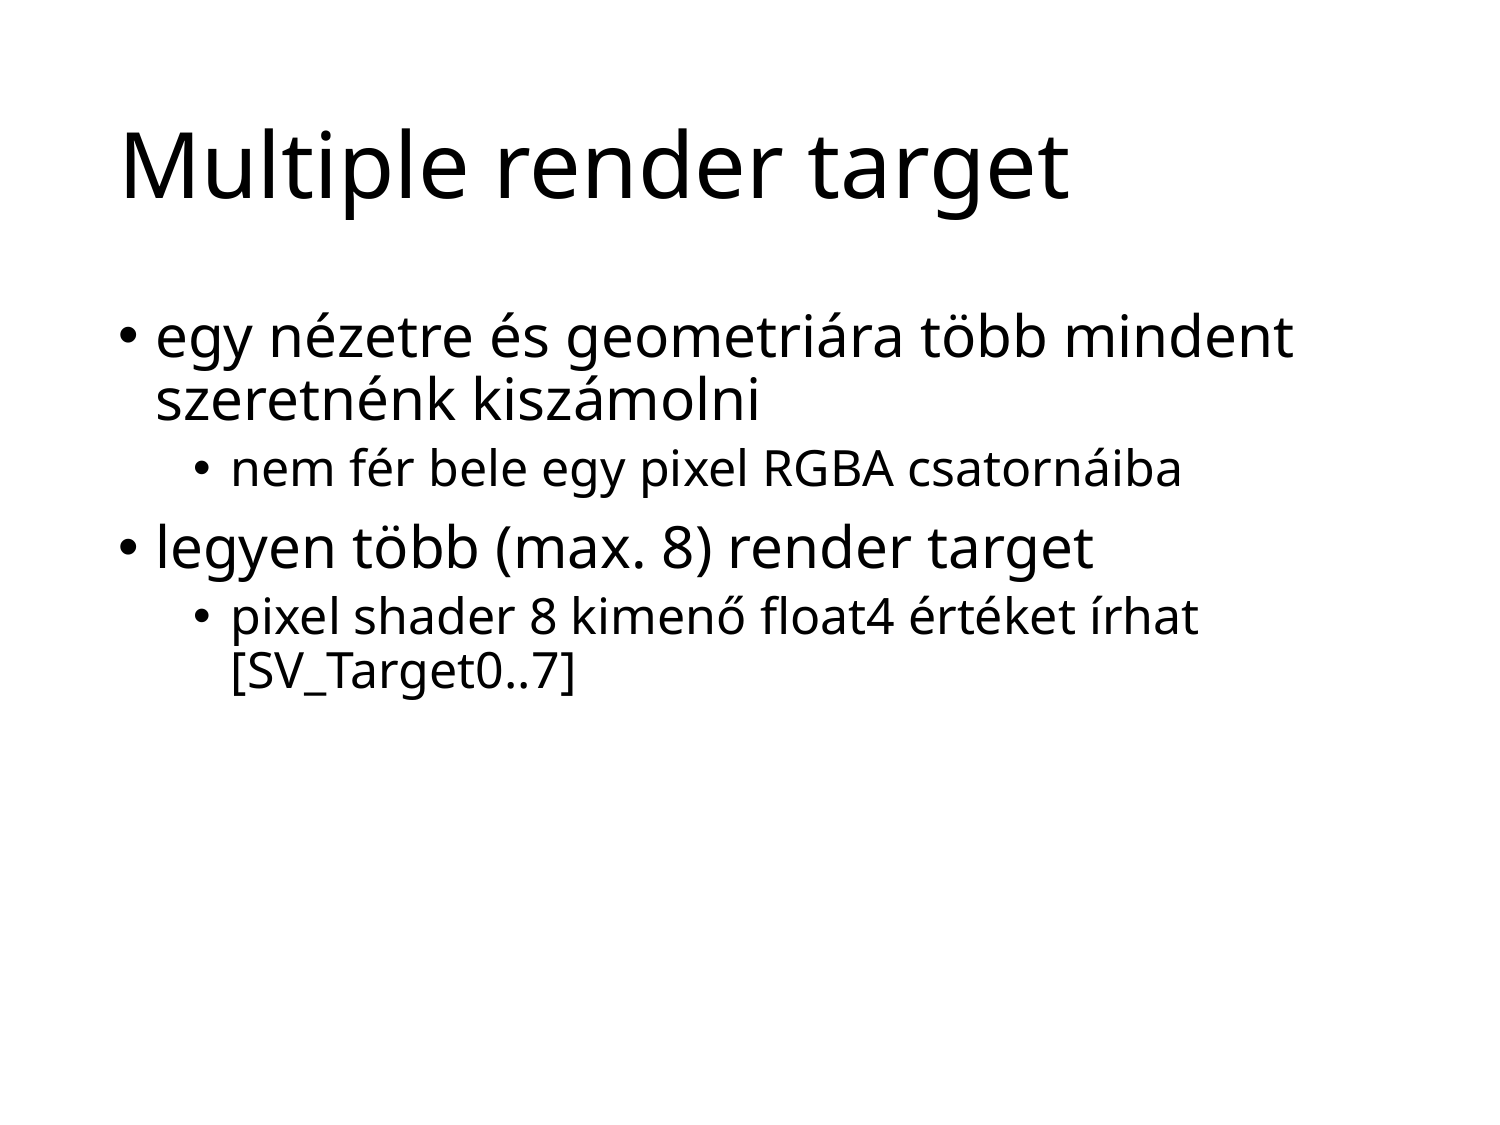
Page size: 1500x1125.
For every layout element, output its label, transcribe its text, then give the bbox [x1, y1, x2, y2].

list egy nézetre és geometriára több mindent szeretnénk kiszámolni nem fér bele egy pixel RGBA csatornáiba legyen több (max. 8) render target pixel shader 8 kimenő float4 értéket írhat [SV_Target0..7] [103, 299, 1397, 1014]
title Multiple render target [103, 59, 1397, 278]
